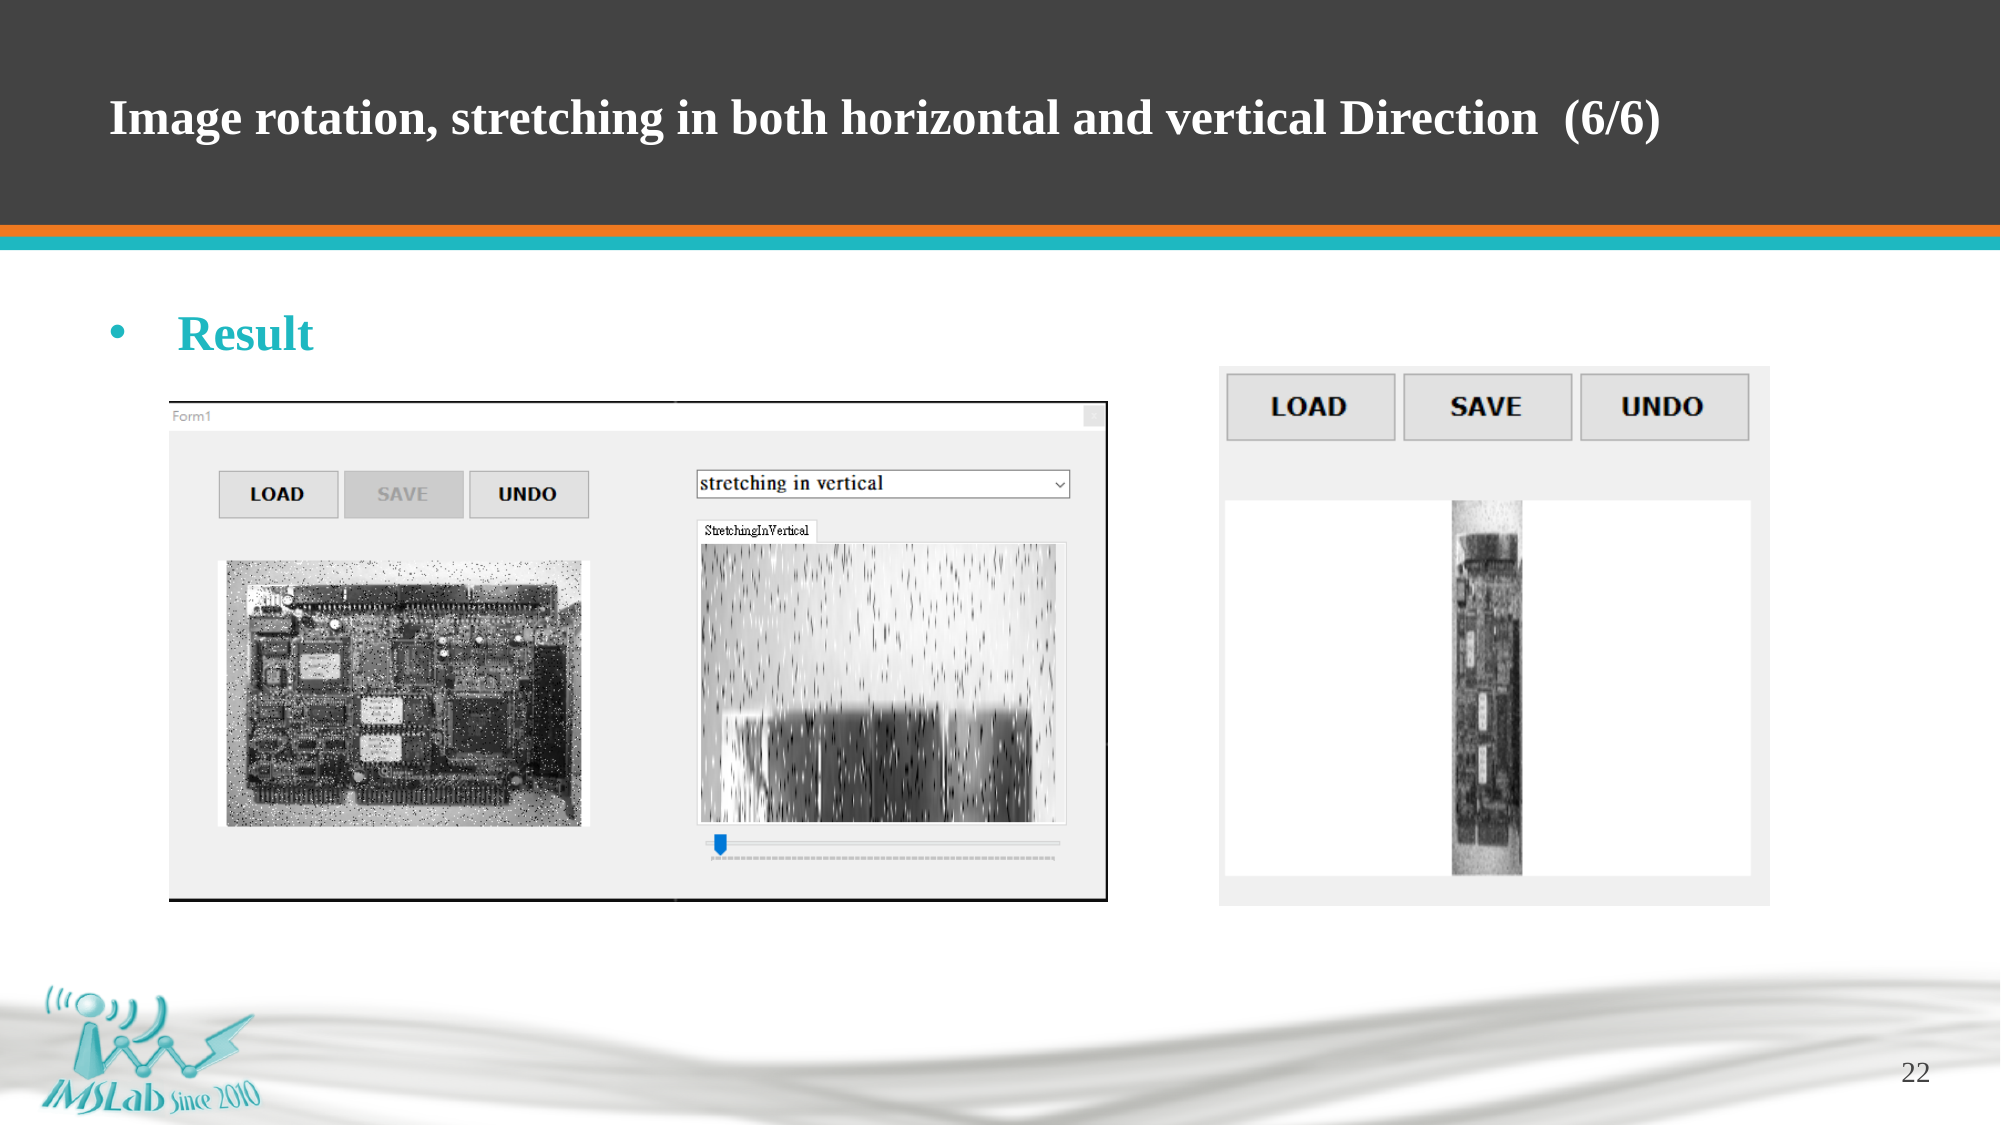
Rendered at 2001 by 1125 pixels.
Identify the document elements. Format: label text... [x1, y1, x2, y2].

list Result [93, 299, 1911, 1009]
title Image rotation, stretching in both horizontal and vertical Direction (6/6) [93, 29, 1911, 207]
slide_number 22 [1720, 1045, 1946, 1091]
picture [1219, 366, 1770, 906]
picture [169, 401, 1108, 902]
